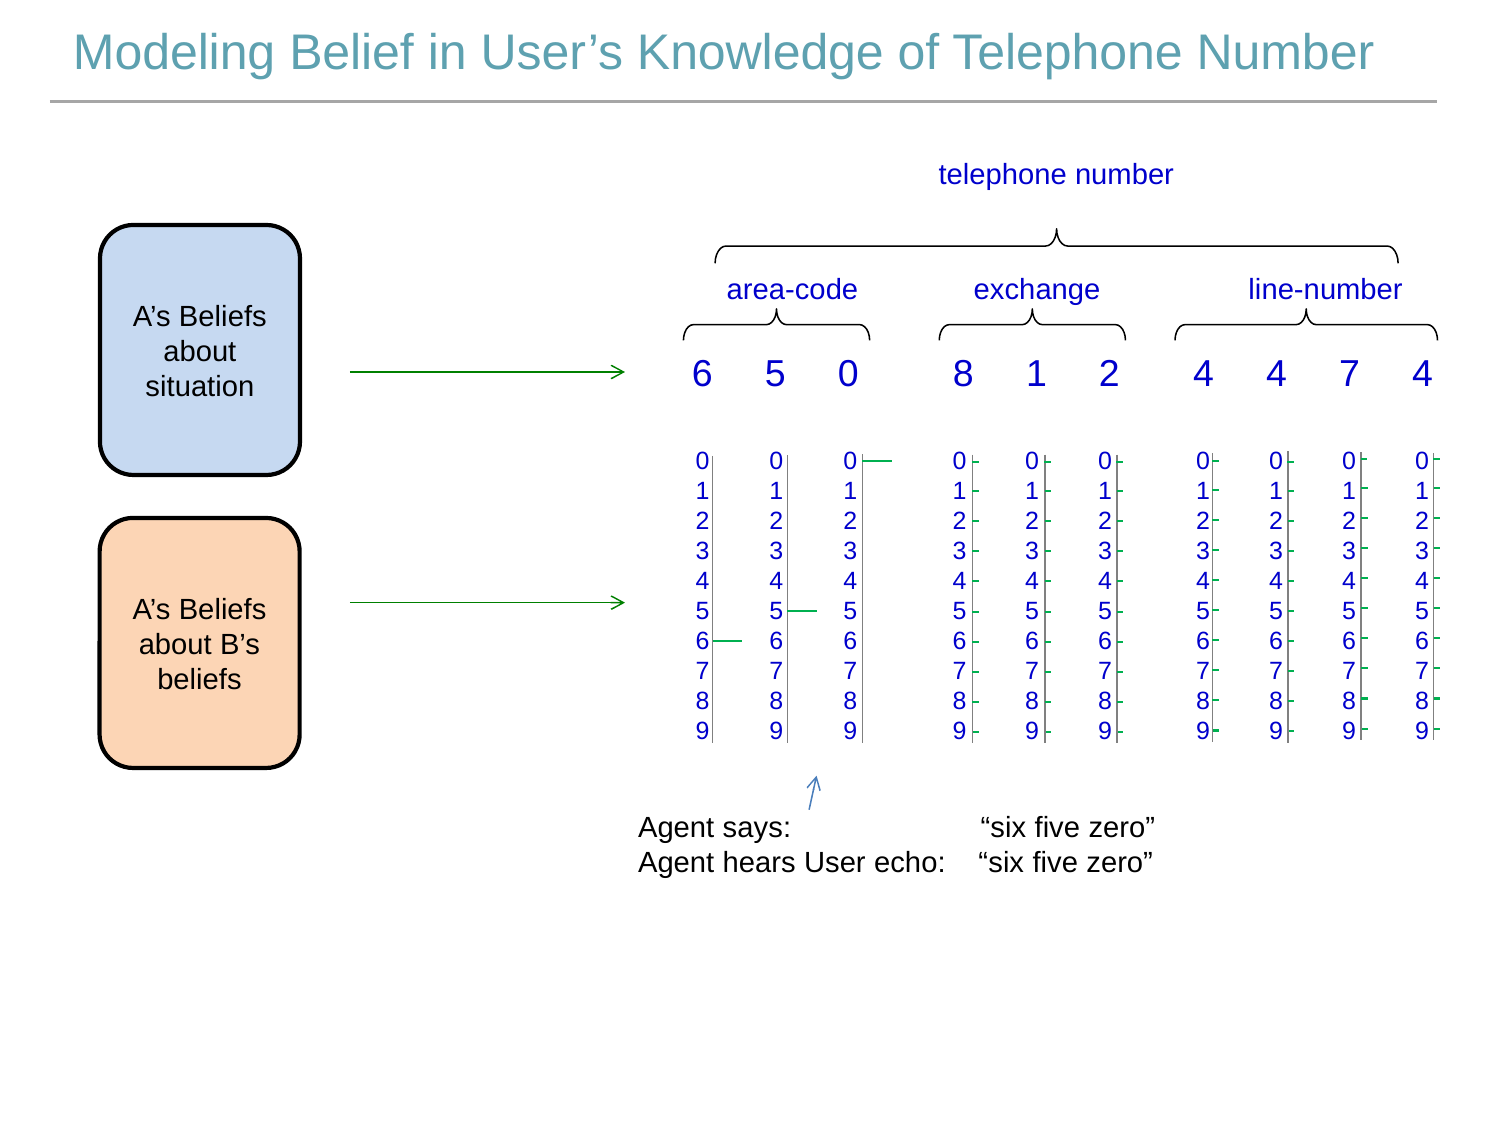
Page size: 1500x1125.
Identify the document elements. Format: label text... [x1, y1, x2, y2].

text_box [1434, 519, 1440, 547]
text_box Agent says: “six five zero” Agent hears User echo: “six five zero” [623, 800, 1172, 886]
text_box area-code exchange line-number [711, 263, 1419, 313]
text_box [1044, 454, 1052, 744]
text_box [1434, 549, 1440, 577]
text_box [1434, 609, 1440, 637]
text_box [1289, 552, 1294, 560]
text_box 0 1 2 3 4 5 6 7 8 9 [754, 437, 799, 752]
text_box A’s Beliefs about B’s beliefs [97, 515, 302, 771]
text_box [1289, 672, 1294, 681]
text_box [938, 308, 1127, 341]
text_box 0 1 2 3 4 5 6 7 8 9 [1181, 437, 1226, 752]
text_box 0 1 2 3 4 5 6 7 8 9 [1400, 437, 1445, 752]
text_box [1434, 489, 1440, 517]
text_box 6 5 0 8 1 2 4 4 7 4 [677, 341, 1450, 402]
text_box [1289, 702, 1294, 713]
text_box 0 1 2 3 4 5 6 7 8 9 [1010, 437, 1055, 752]
text_box 0 1 2 3 4 5 6 7 8 9 [1327, 437, 1372, 752]
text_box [971, 454, 980, 744]
text_box [1434, 579, 1440, 607]
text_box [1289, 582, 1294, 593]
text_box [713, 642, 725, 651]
text_box 0 1 2 3 4 5 6 7 8 9 [1083, 437, 1128, 752]
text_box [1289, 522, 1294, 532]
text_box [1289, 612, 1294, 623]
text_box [1116, 454, 1124, 744]
text_box [1434, 730, 1440, 740]
text_box A’s Beliefs about situation [97, 222, 303, 478]
text_box 0 1 2 3 4 5 6 7 8 9 [680, 437, 725, 752]
text_box [714, 228, 1399, 264]
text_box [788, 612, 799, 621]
text_box [1434, 639, 1440, 667]
text_box Modeling Belief in User’s Knowledge of Telephone Number [58, 12, 1390, 88]
text_box [1434, 700, 1440, 728]
text_box 0 1 2 3 4 5 6 7 8 9 [1254, 437, 1299, 752]
text_box [1434, 669, 1440, 697]
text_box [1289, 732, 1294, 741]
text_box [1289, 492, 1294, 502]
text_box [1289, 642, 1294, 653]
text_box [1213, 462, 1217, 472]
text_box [808, 775, 817, 810]
text_box 0 1 2 3 4 5 6 7 8 9 [828, 437, 873, 752]
text_box 0 1 2 3 4 5 6 7 8 9 [937, 437, 982, 752]
text_box [682, 308, 871, 341]
text_box [1434, 460, 1440, 487]
text_box [1174, 308, 1439, 341]
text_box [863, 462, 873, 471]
text_box telephone number [923, 147, 1190, 198]
